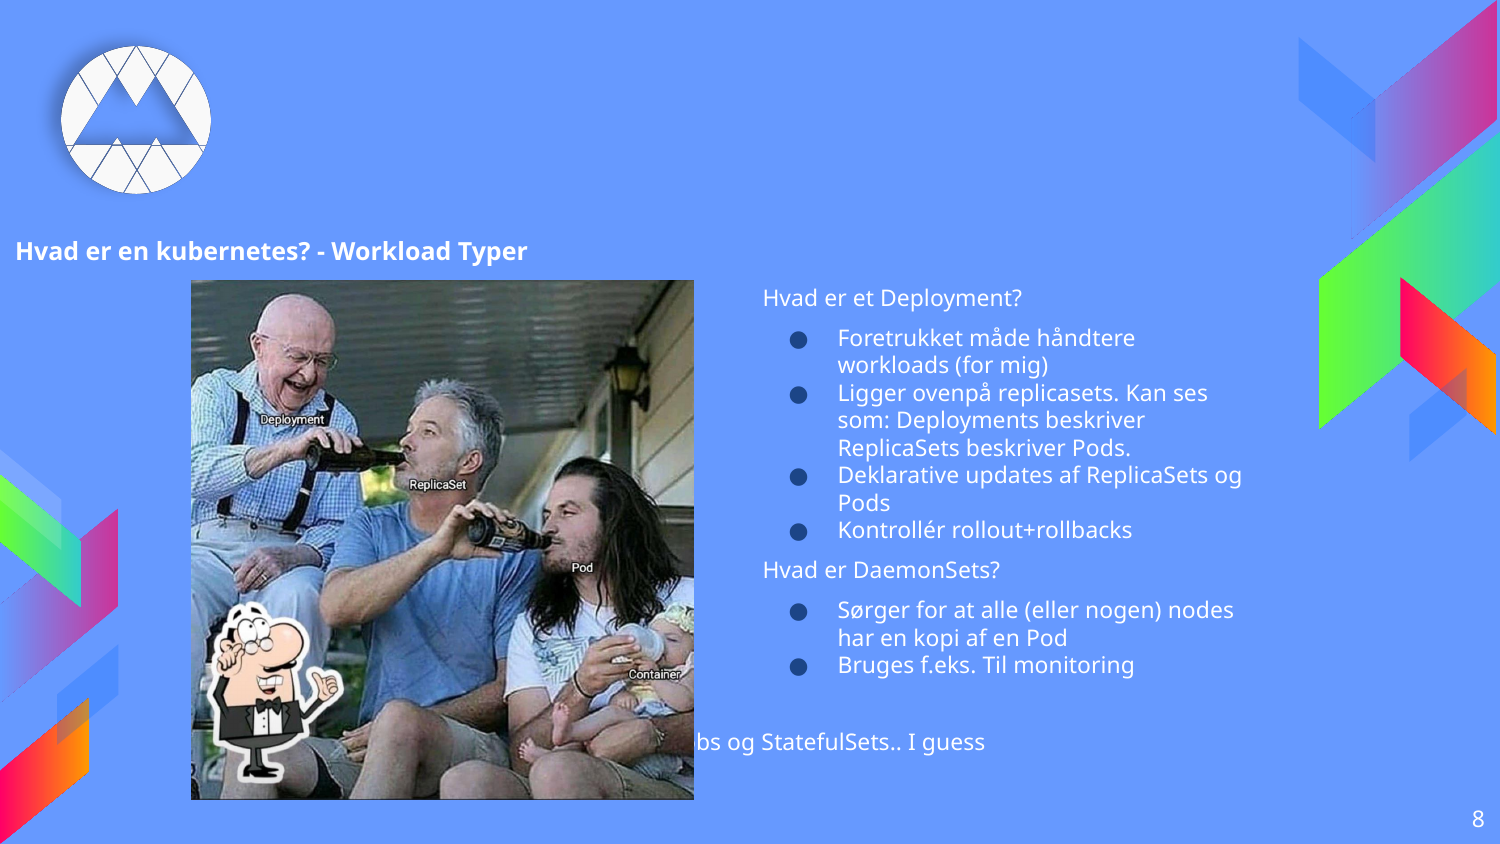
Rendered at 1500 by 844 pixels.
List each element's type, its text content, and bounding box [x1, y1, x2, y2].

list Hvad er et Deployment? Foretrukket måde håndtere workloads (for mig) Ligger ovenpå replicasets. Kan ses som: Deployments beskriver ReplicaSets beskriver Pods. Deklarative updates af ReplicaSets og Pods Kontrollér rollout+rollbacks Hvad er DaemonSets? Sørger for at alle (eller nogen) nodes har en kopi af en Pod Bruges f.eks. Til monitoring [747, 268, 1263, 723]
picture [190, 280, 694, 801]
text_box Der findes også Jobs, CronJobs og StatefulSets.. I guess [698, 713, 1095, 769]
title Hvad er en kubernetes? - Workload Typer [0, 209, 643, 281]
picture [61, 46, 211, 194]
list Hvad er en Pod? Logisk abstraktion ≈ containers Kubernetes primitive Består af 1 til flere containers, dog oftest 1 Samme filesystem volumes, samme namespace Hvad er et ReplicaSet? Definere et set af replica Pods Sørger for at det definerede antal replicas altid er available [184, 268, 700, 723]
slide_number ‹#› [1403, 789, 1500, 844]
